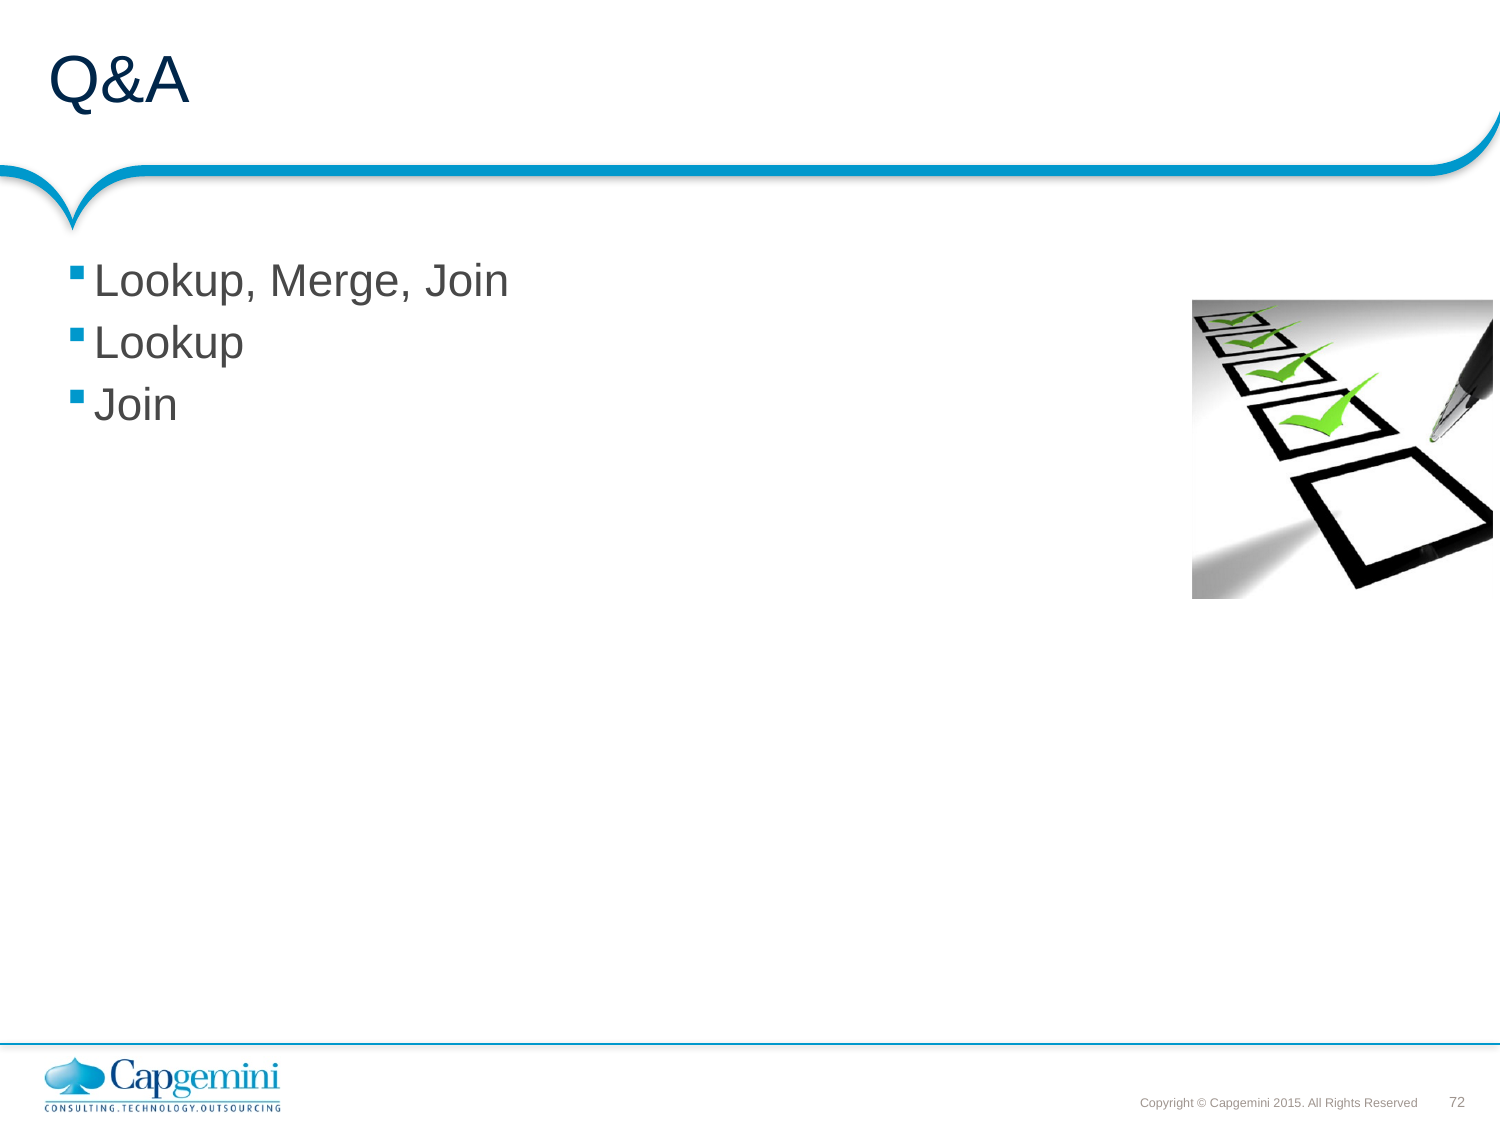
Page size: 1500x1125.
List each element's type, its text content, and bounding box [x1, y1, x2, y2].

picture [44, 1056, 281, 1113]
list Lookup, Merge, Join Lookup Join [48, 245, 1179, 1007]
picture [1192, 299, 1493, 599]
title Q&A [0, 0, 1500, 165]
